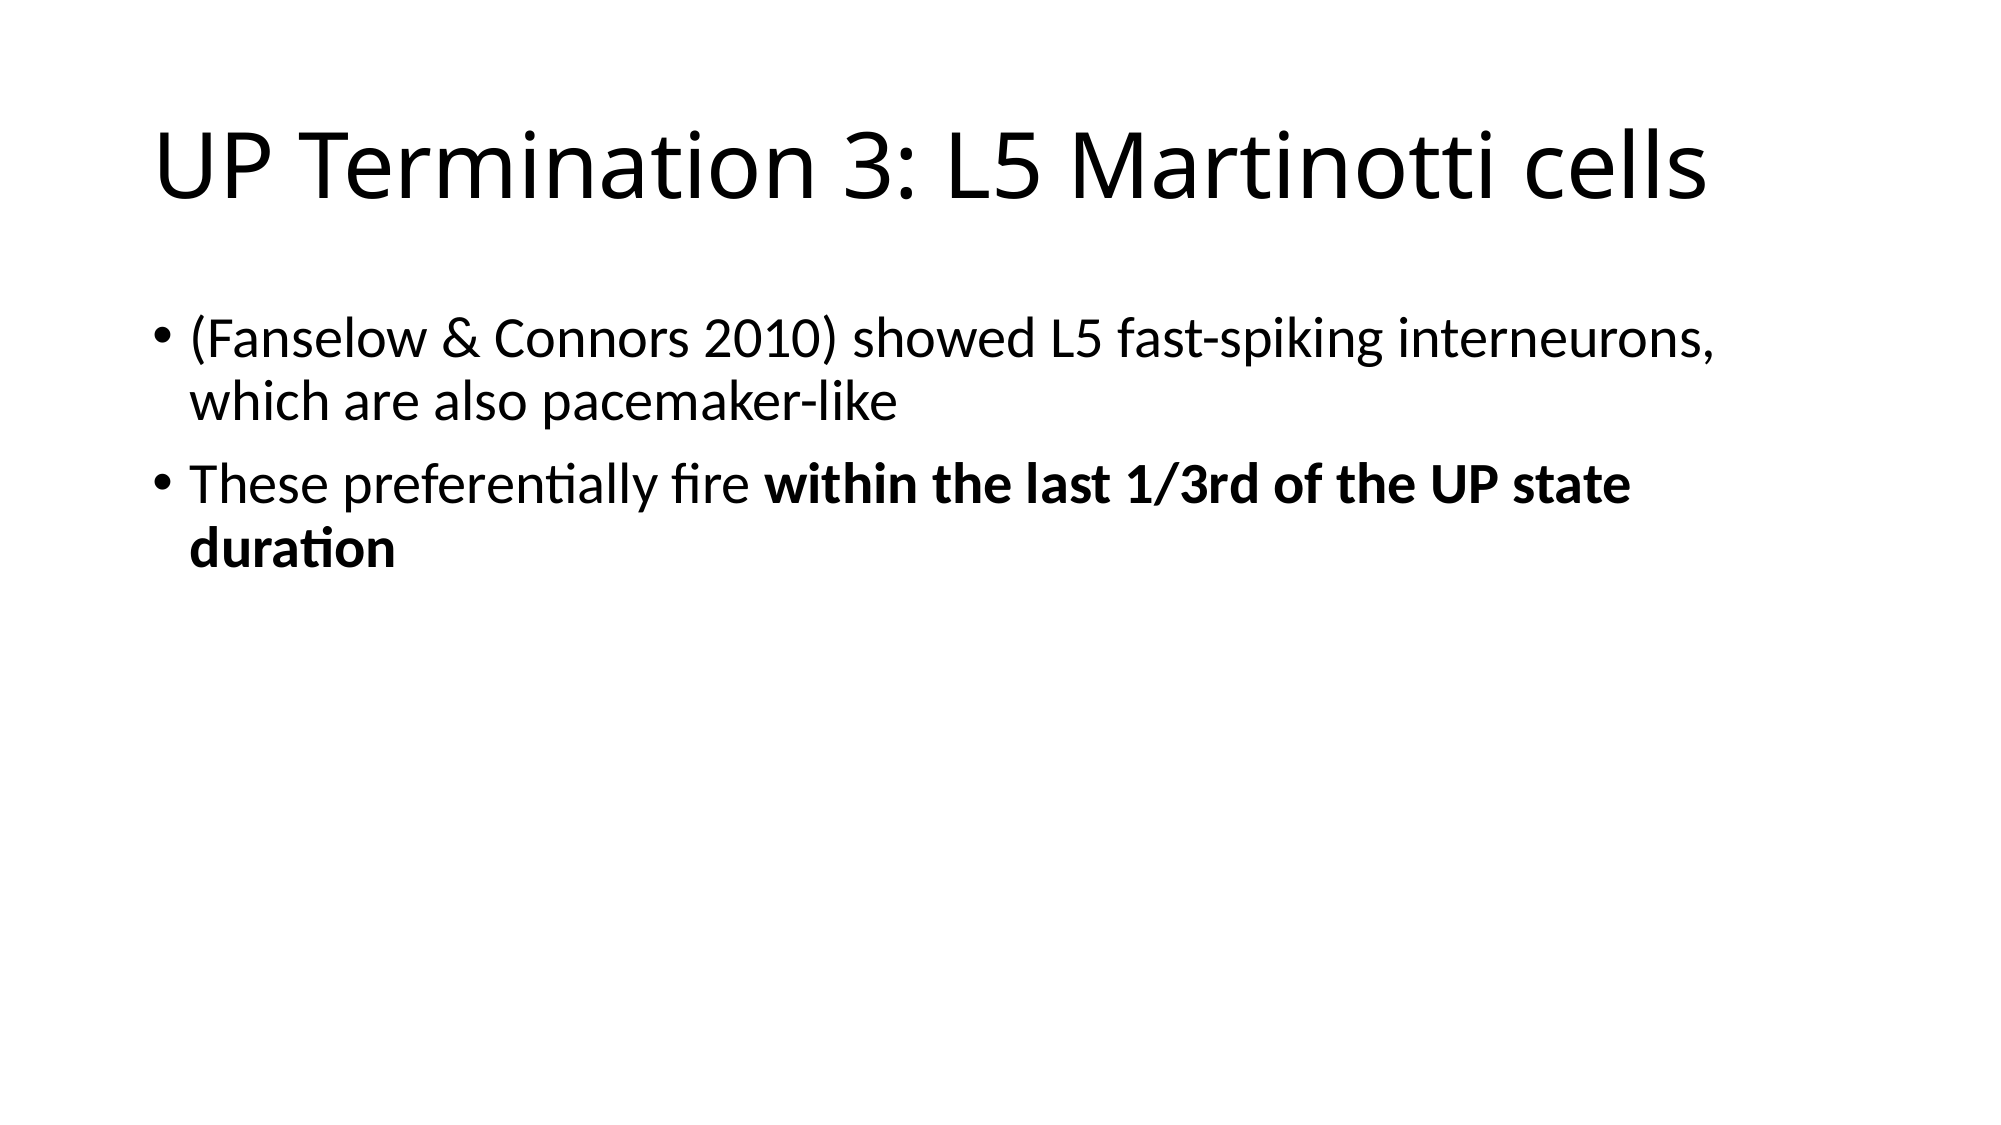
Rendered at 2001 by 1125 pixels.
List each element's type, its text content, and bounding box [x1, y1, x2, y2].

list (Fanselow & Connors 2010) showed L5 fast-spiking interneurons, which are also pacemaker-like These preferentially fire within the last 1/3rd of the UP state duration [137, 299, 1863, 1014]
title UP Termination 3: L5 Martinotti cells [137, 59, 1863, 278]
